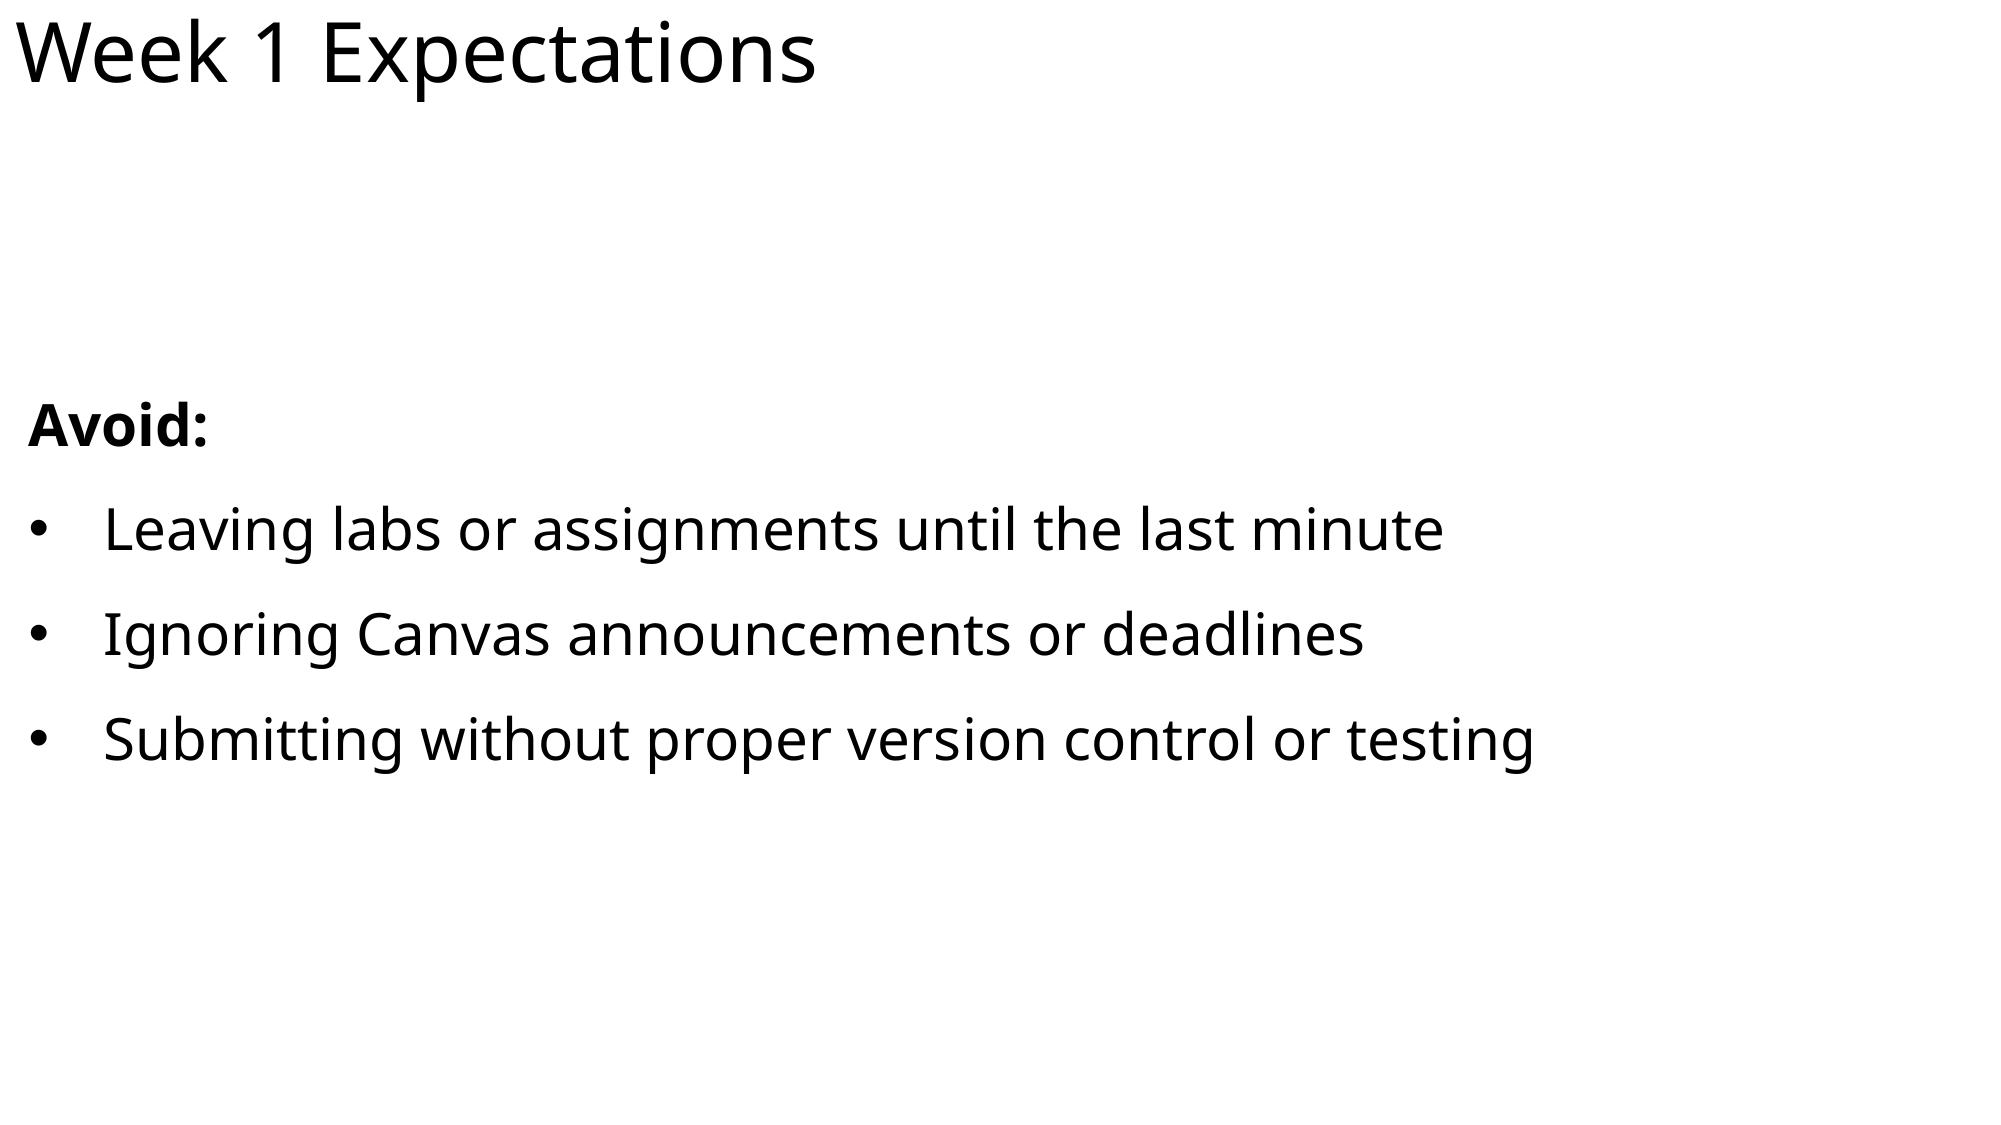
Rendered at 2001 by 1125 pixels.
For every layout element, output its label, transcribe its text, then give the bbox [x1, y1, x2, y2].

title Week 1 Expectations [0, 0, 2000, 108]
text_box Avoid: Leaving labs or assignments until the last minute Ignoring Canvas announcements or deadlines Submitting without proper version control or testing [13, 345, 1987, 780]
